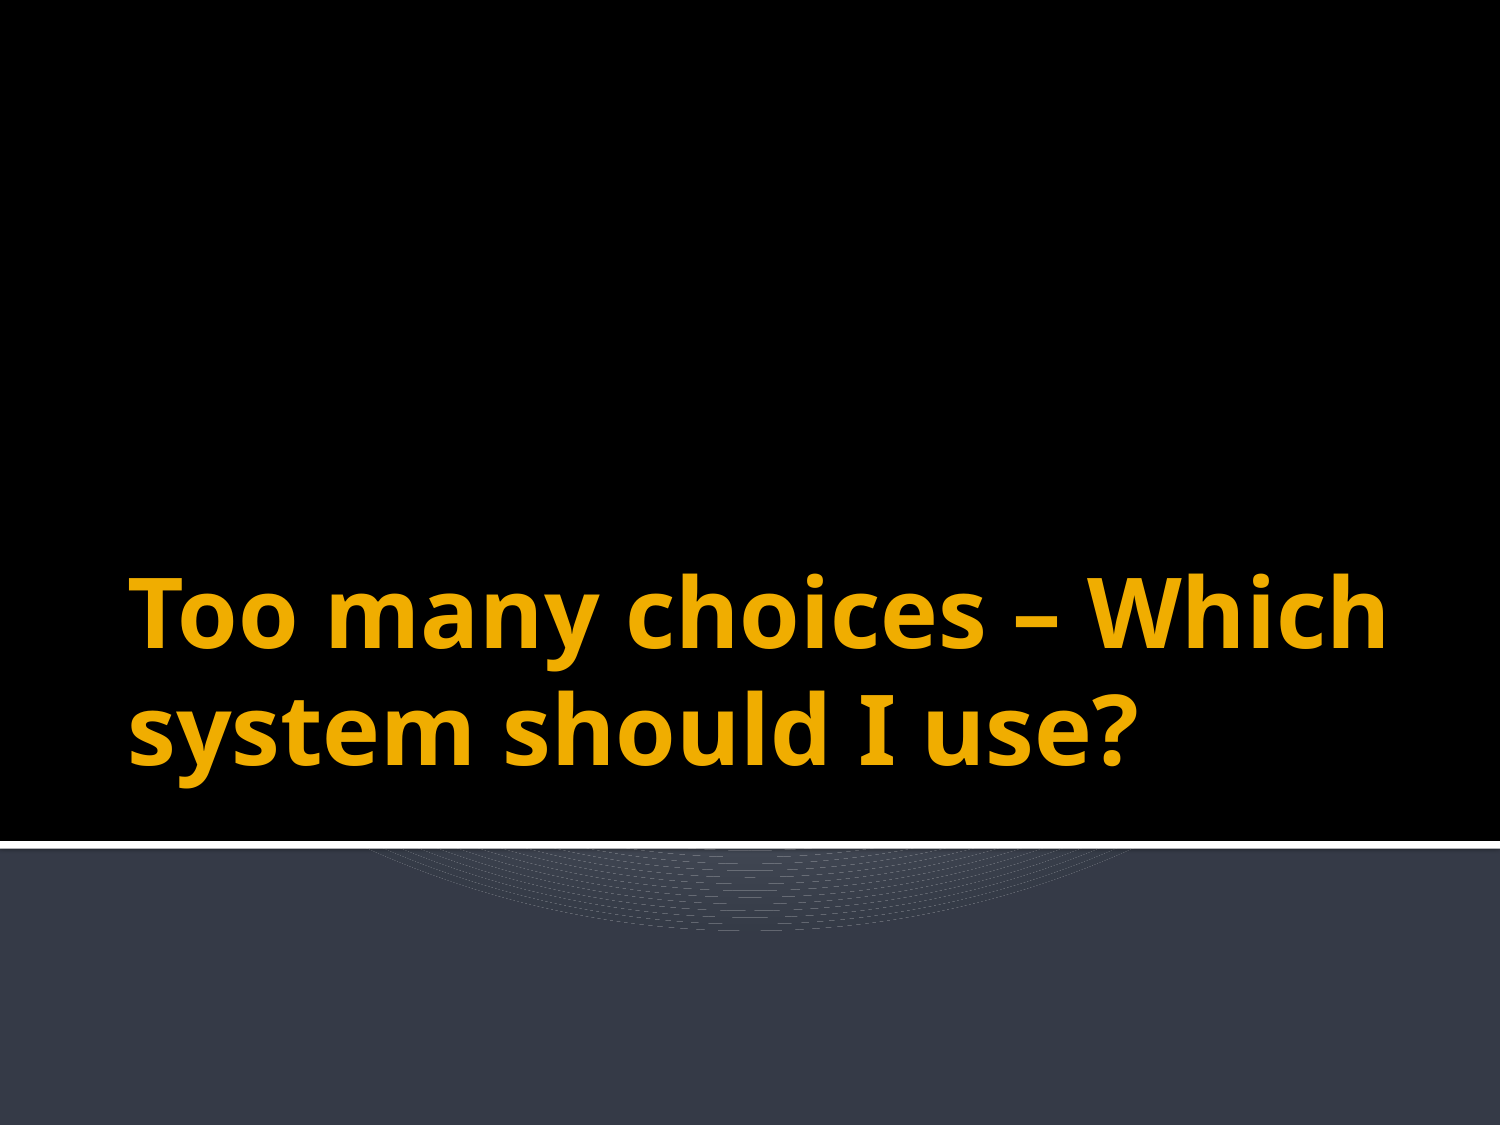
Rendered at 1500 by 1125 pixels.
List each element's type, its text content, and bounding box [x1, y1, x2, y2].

title Too many choices – Which system should I use? [112, 550, 1438, 825]
